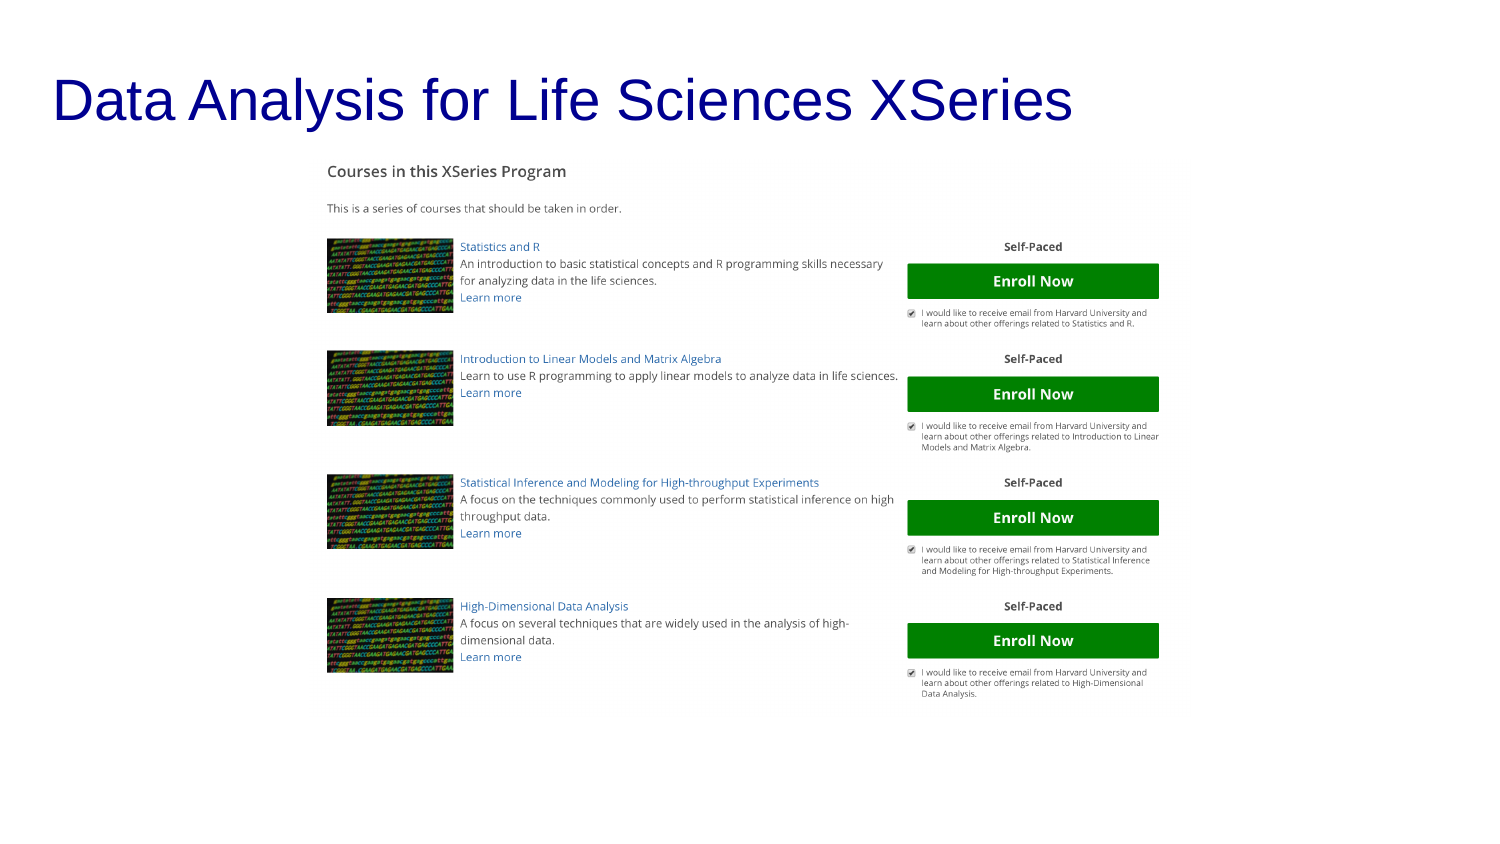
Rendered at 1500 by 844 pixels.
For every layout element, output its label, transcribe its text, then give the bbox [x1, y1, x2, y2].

title Data Analysis for Life Sciences XSeries [37, 46, 1388, 148]
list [74, 159, 1426, 717]
